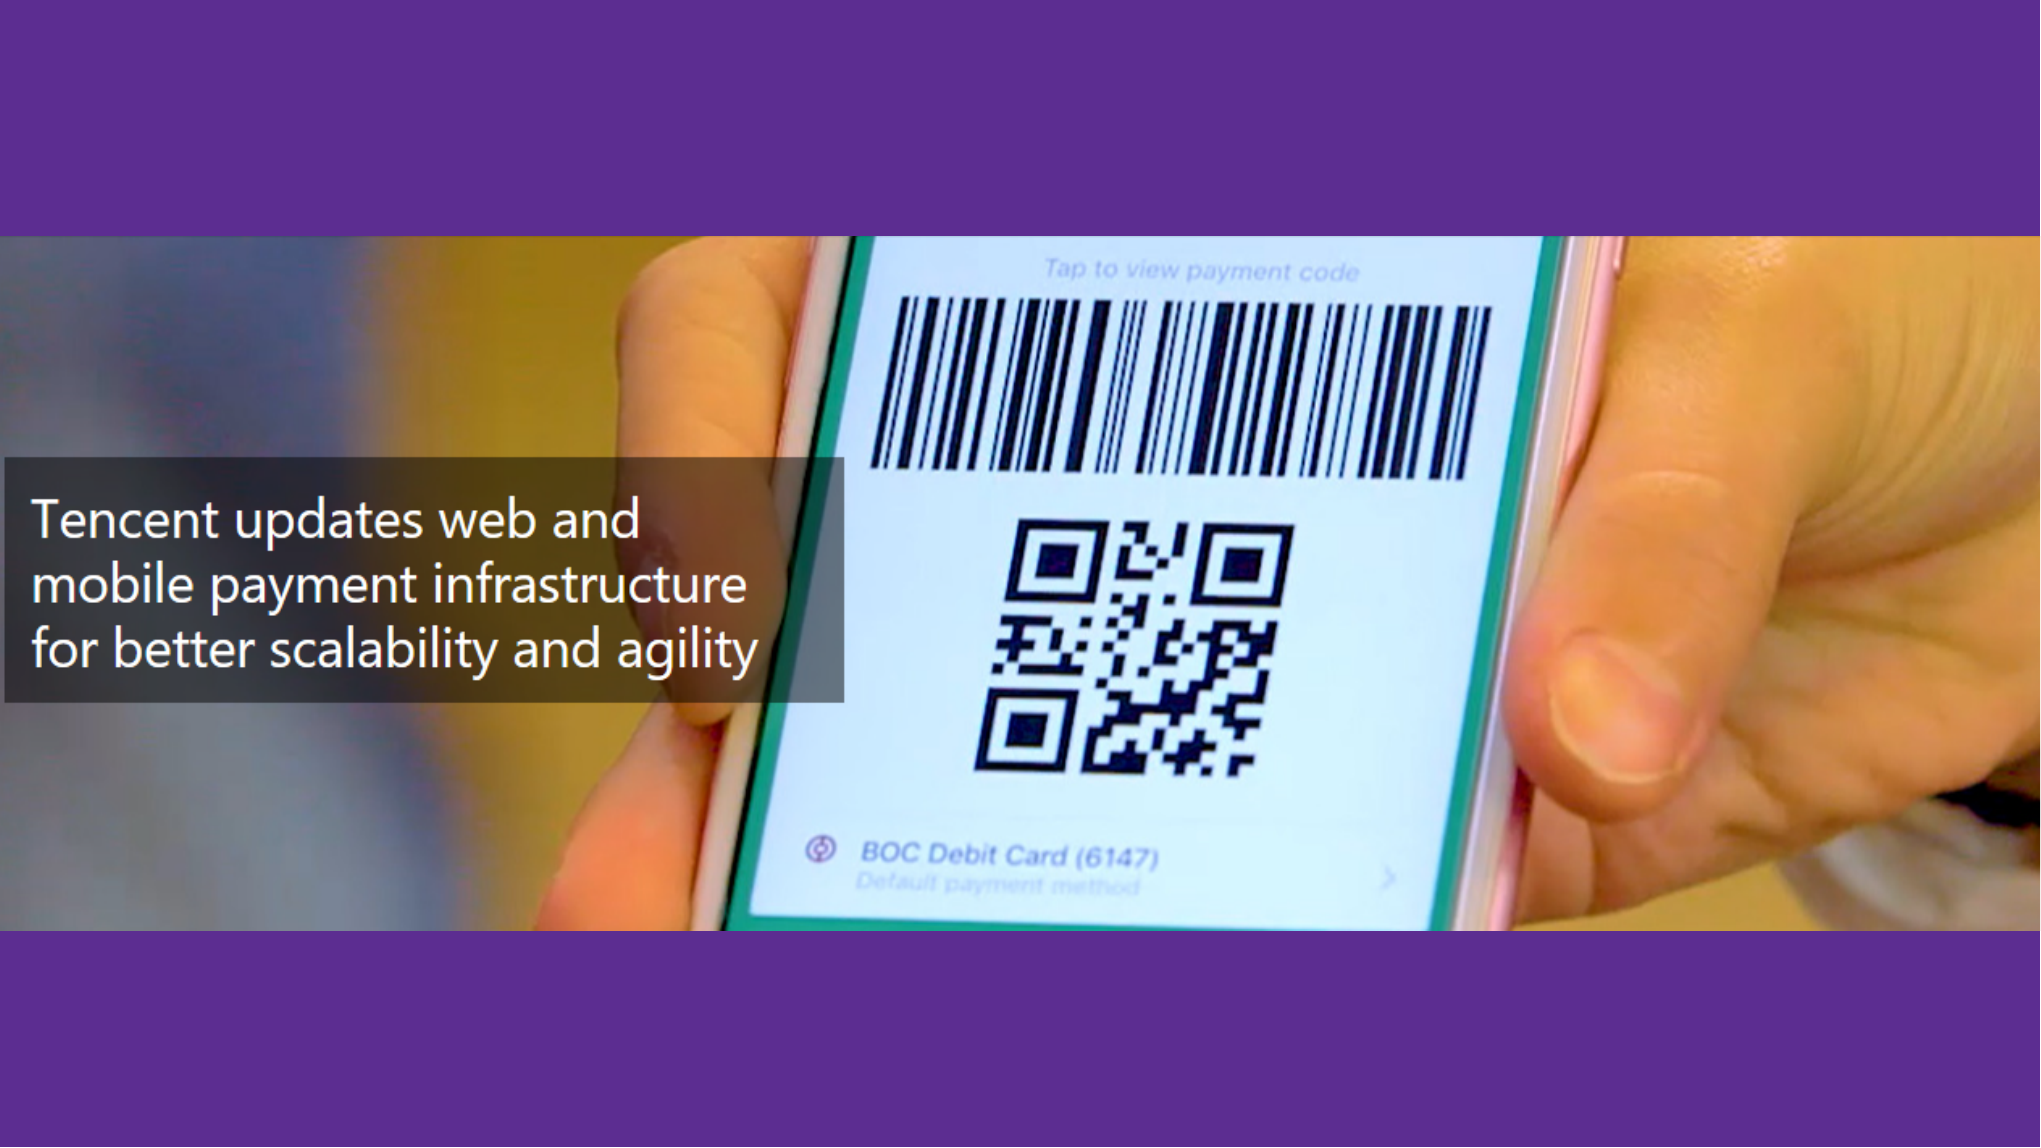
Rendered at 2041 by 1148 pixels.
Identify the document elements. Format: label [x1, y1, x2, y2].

picture [0, 235, 2041, 931]
